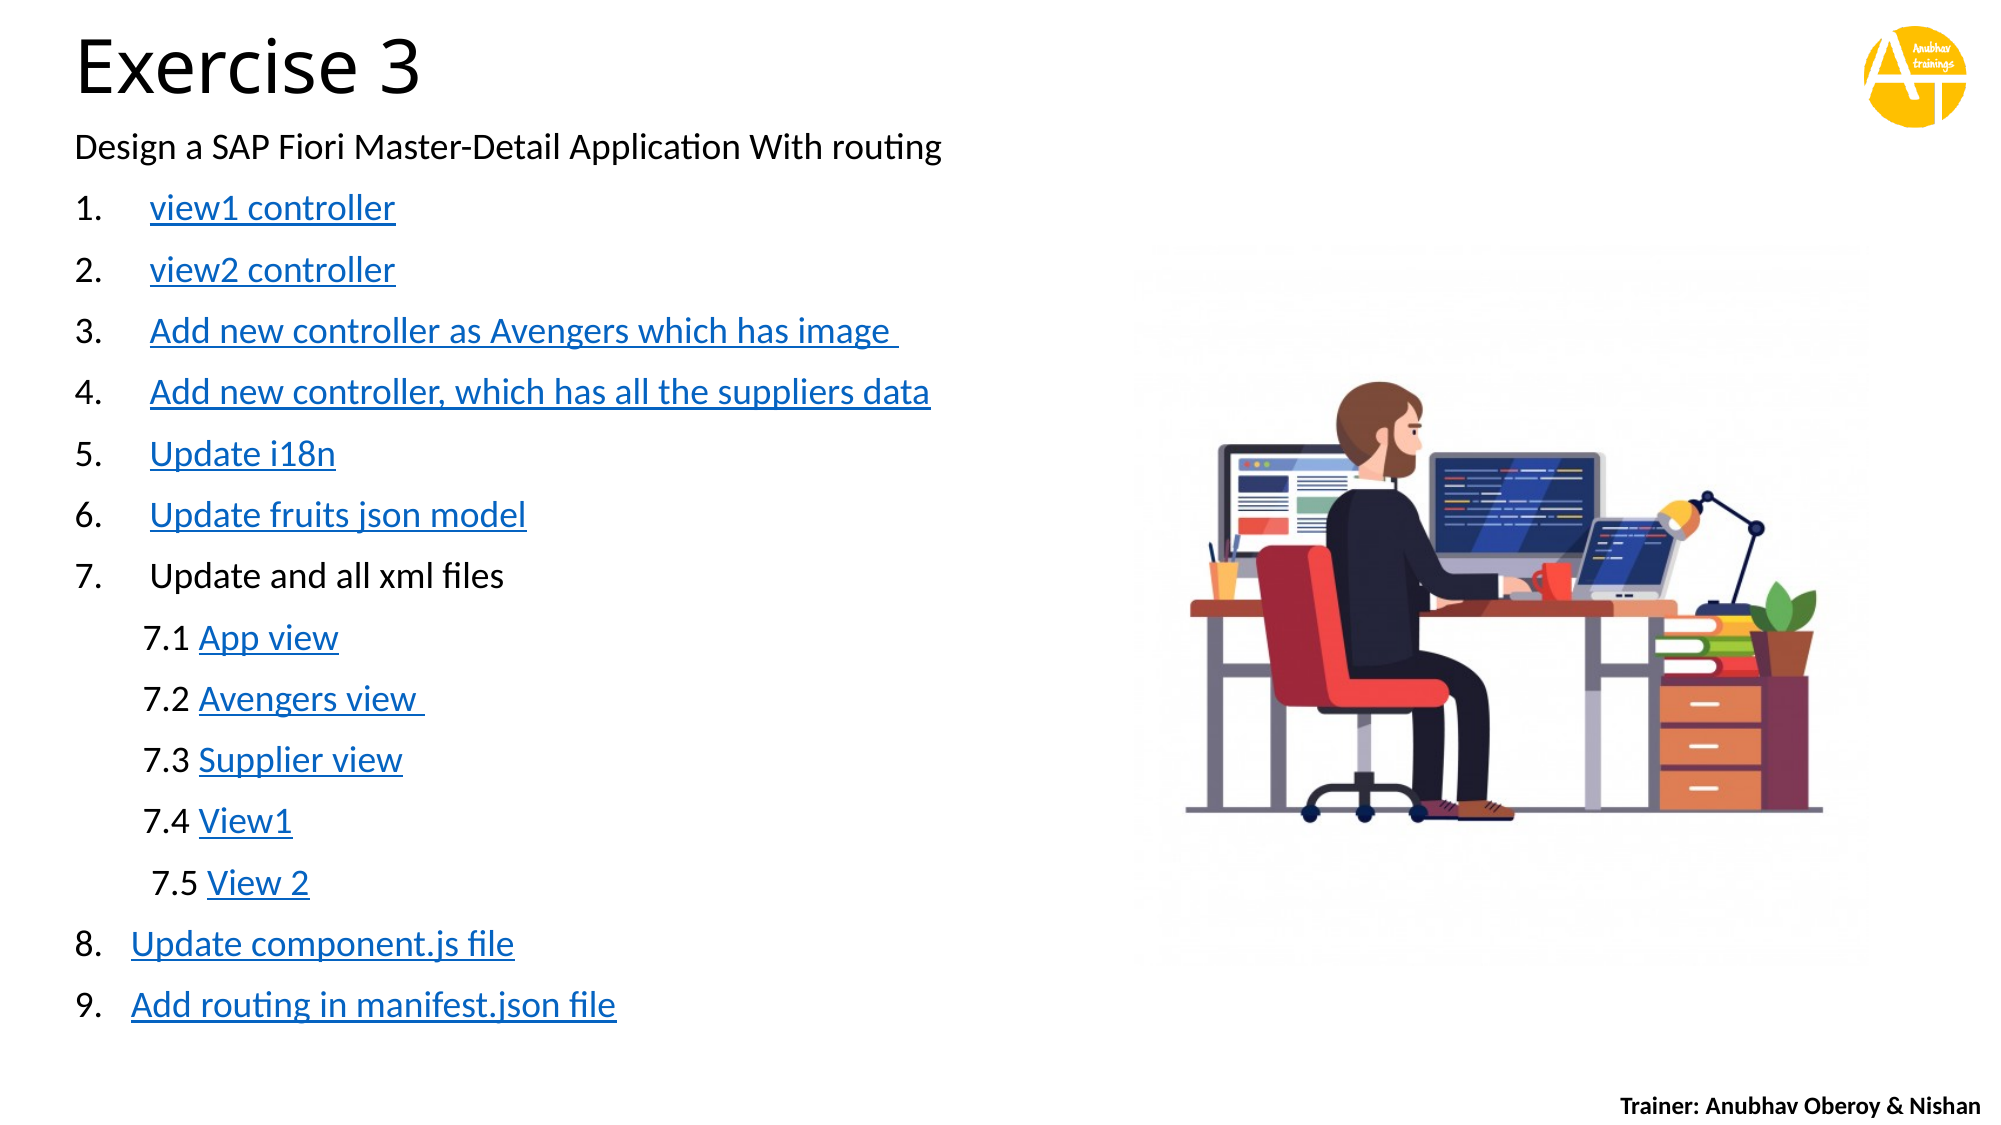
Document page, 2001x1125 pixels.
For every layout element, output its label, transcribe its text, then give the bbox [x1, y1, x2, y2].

picture [1134, 245, 1869, 966]
text_box Trainer: Anubhav Oberoy & Nishan [1568, 1081, 1998, 1125]
list Design a SAP Fiori Master-Detail Application With routing view1 controller view2 controller Add new controller as Avengers which has image Add new controller, which has all the suppliers data Update i18n Update fruits json model Update and all xml files 7.1 App view 7.2 Avengers view 7.3 Supplier view 7.4 View1 7.5 View 2 Update component.js file Add routing in manifest.json file [59, 136, 1785, 1095]
title Exercise 3 [59, 2, 1785, 136]
picture [1853, 19, 1972, 136]
